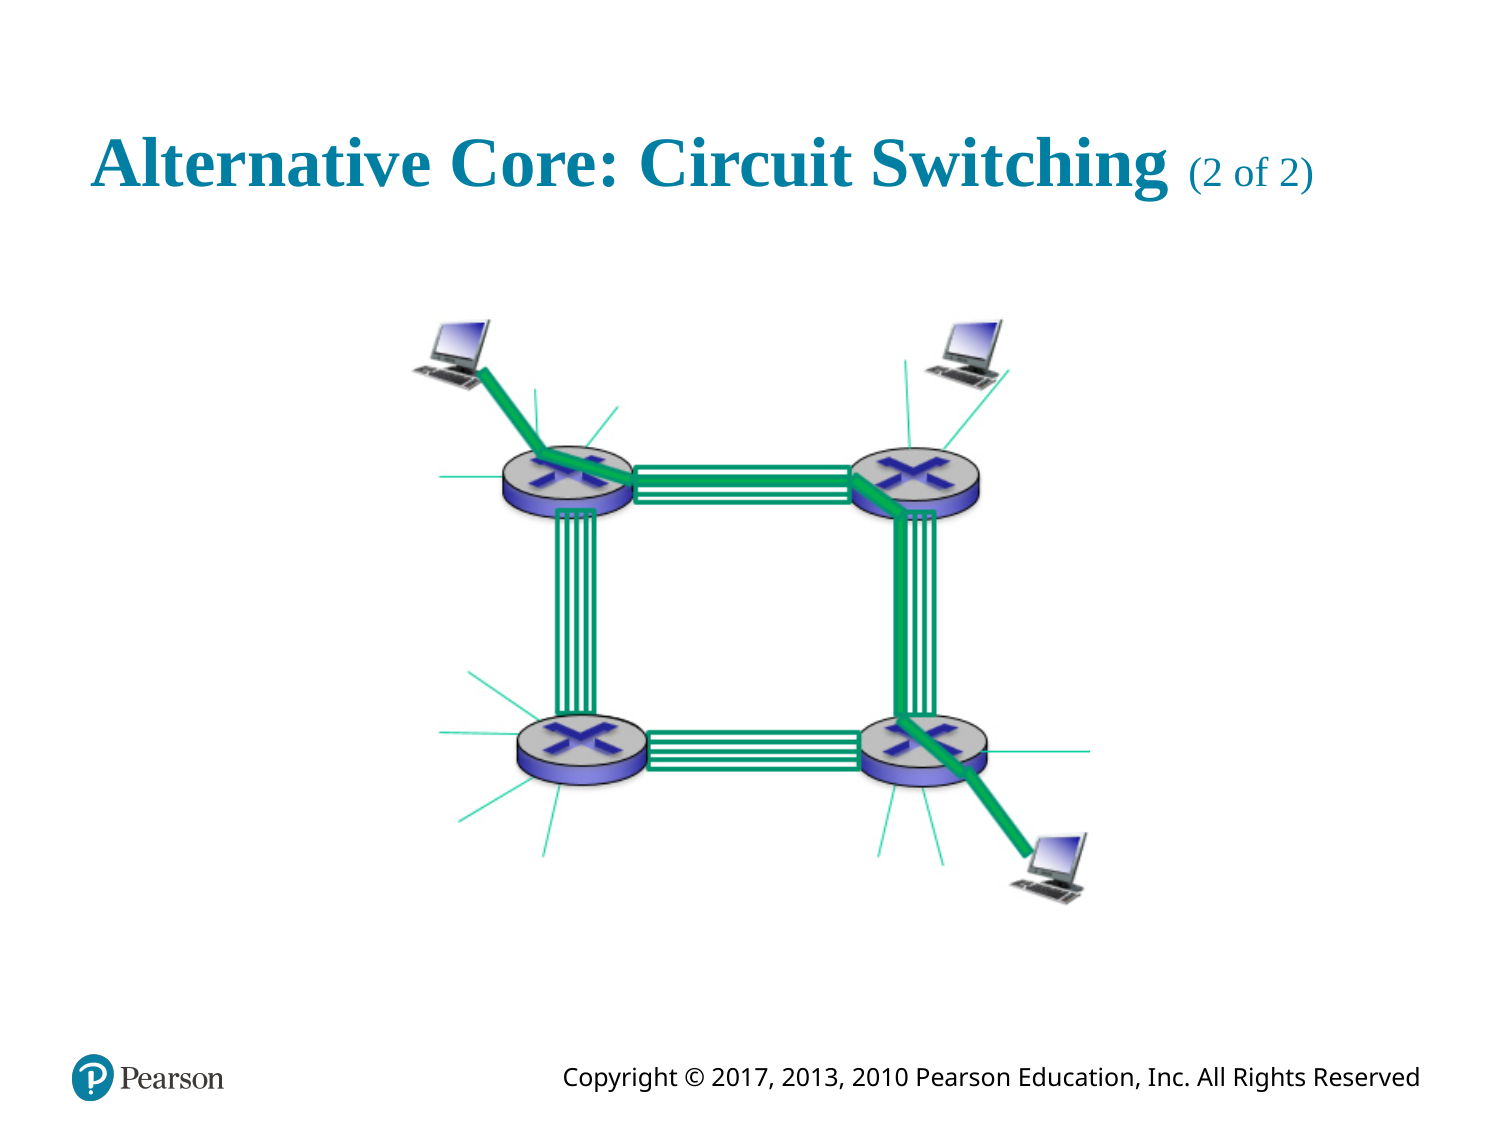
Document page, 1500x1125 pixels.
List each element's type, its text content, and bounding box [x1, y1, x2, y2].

picture [72, 1087, 83, 1101]
picture [72, 1054, 88, 1070]
title Alternative Core: Circuit Switching (2 of 2) [75, 35, 1425, 216]
picture [409, 275, 1090, 954]
picture [98, 1054, 224, 1101]
picture [80, 1063, 106, 1088]
